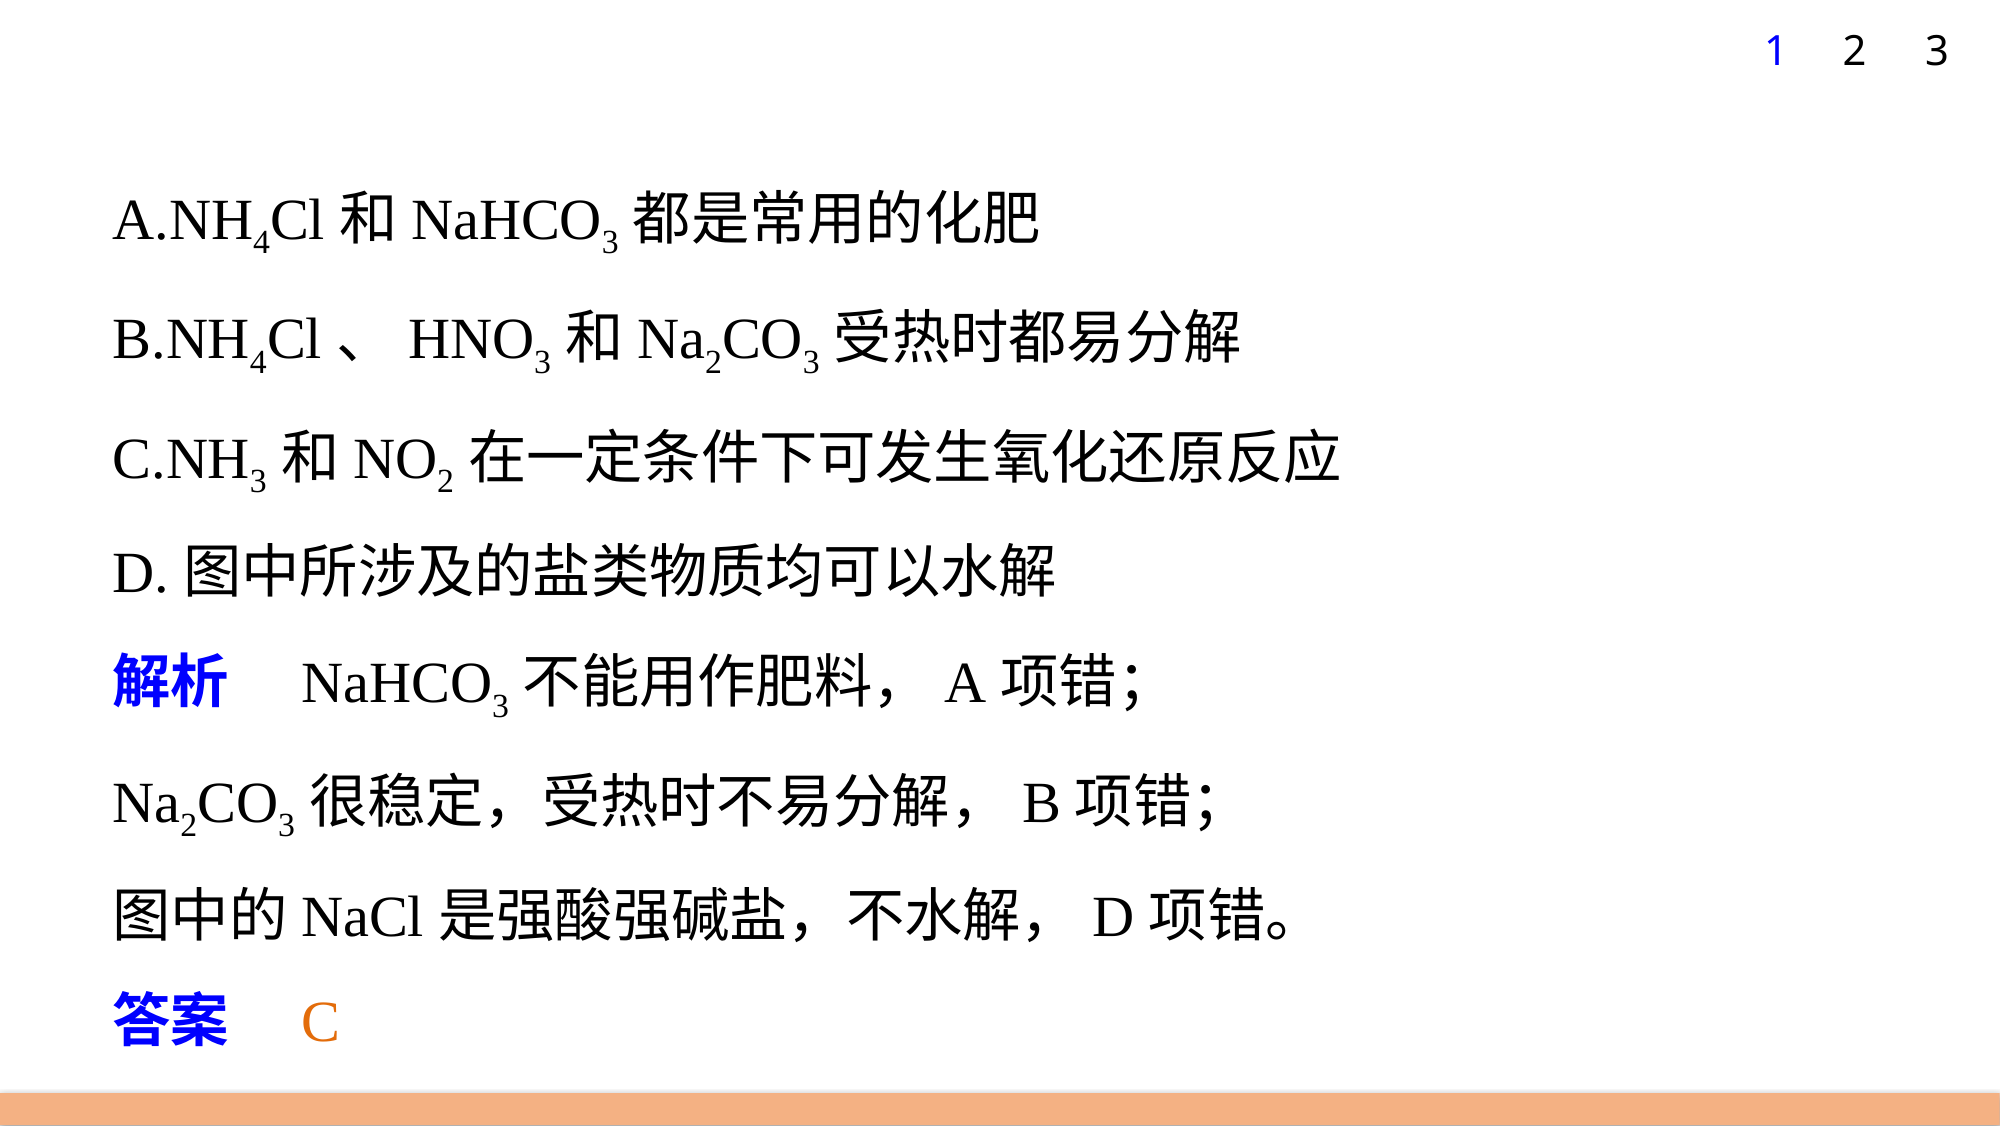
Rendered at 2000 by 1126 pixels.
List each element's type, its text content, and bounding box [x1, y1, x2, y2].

text_box 2 [1821, 1, 1887, 97]
text_box 1 [1743, 1, 1809, 97]
text_box A.NH4Cl和NaHCO3都是常用的化肥 B.NH4Cl、HNO3和Na2CO3受热时都易分解 C.NH3和NO2在一定条件下可发生氧化还原反应 D.图中所涉及的盐类物质均可以水解 解析 NaHCO3不能用作肥料，A项错； Na2CO3很稳定，受热时不易分解，B项错； 图中的NaCl是强酸强碱盐，不水解，D项错。 答案 C [92, 131, 1896, 1064]
text_box [0, 1092, 2000, 1126]
text_box 3 [1904, 1, 1970, 97]
